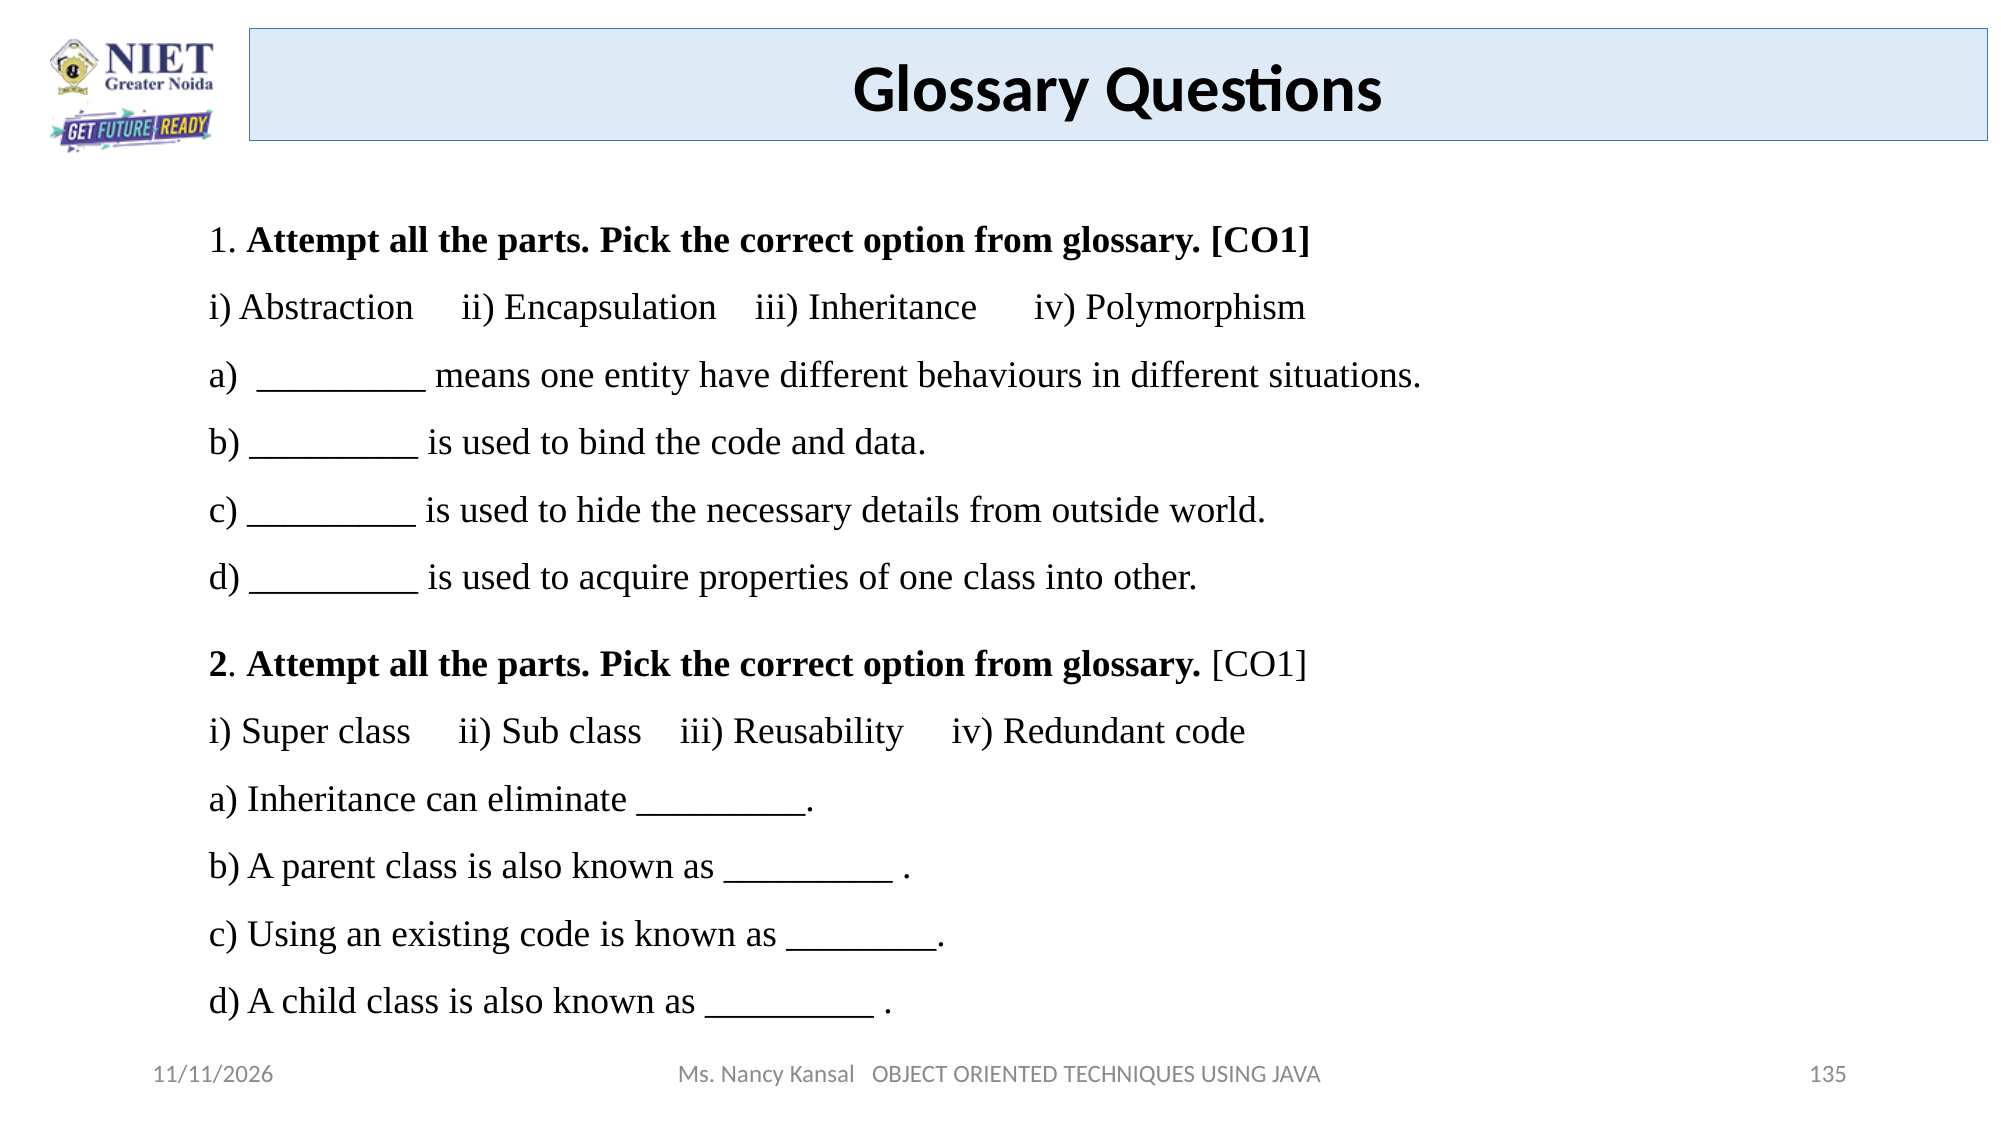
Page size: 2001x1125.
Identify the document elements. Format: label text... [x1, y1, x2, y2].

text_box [12, 28, 1988, 163]
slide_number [137, 1042, 588, 1103]
footer Ms. Nancy Kansal OBJECT ORIENTED TECHNIQUES USING JAVA [662, 1042, 1338, 1103]
text_box 2. Attempt all the parts. Pick the correct option from glossary. [CO1] i) Super class ii) Sub class iii) Reusability iv) Redundant code a) Inheritance can eliminate _________. b) A parent class is also known as _________ . c) Using an existing code is known as ________. d) A child class is also known as _________ . [193, 609, 1743, 1029]
text_box 1. Attempt all the parts. Pick the correct option from glossary. [CO1] i) Abstraction ii) Encapsulation iii) Inheritance iv) Polymorphism a) _________ means one entity have different behaviours in different situations. b) _________ is used to bind the code and data. c) _________ is used to hide the necessary details from outside world. d) _________ is used to acquire properties of one class into other. [193, 184, 1797, 605]
slide_number 135 [1412, 1042, 1863, 1103]
